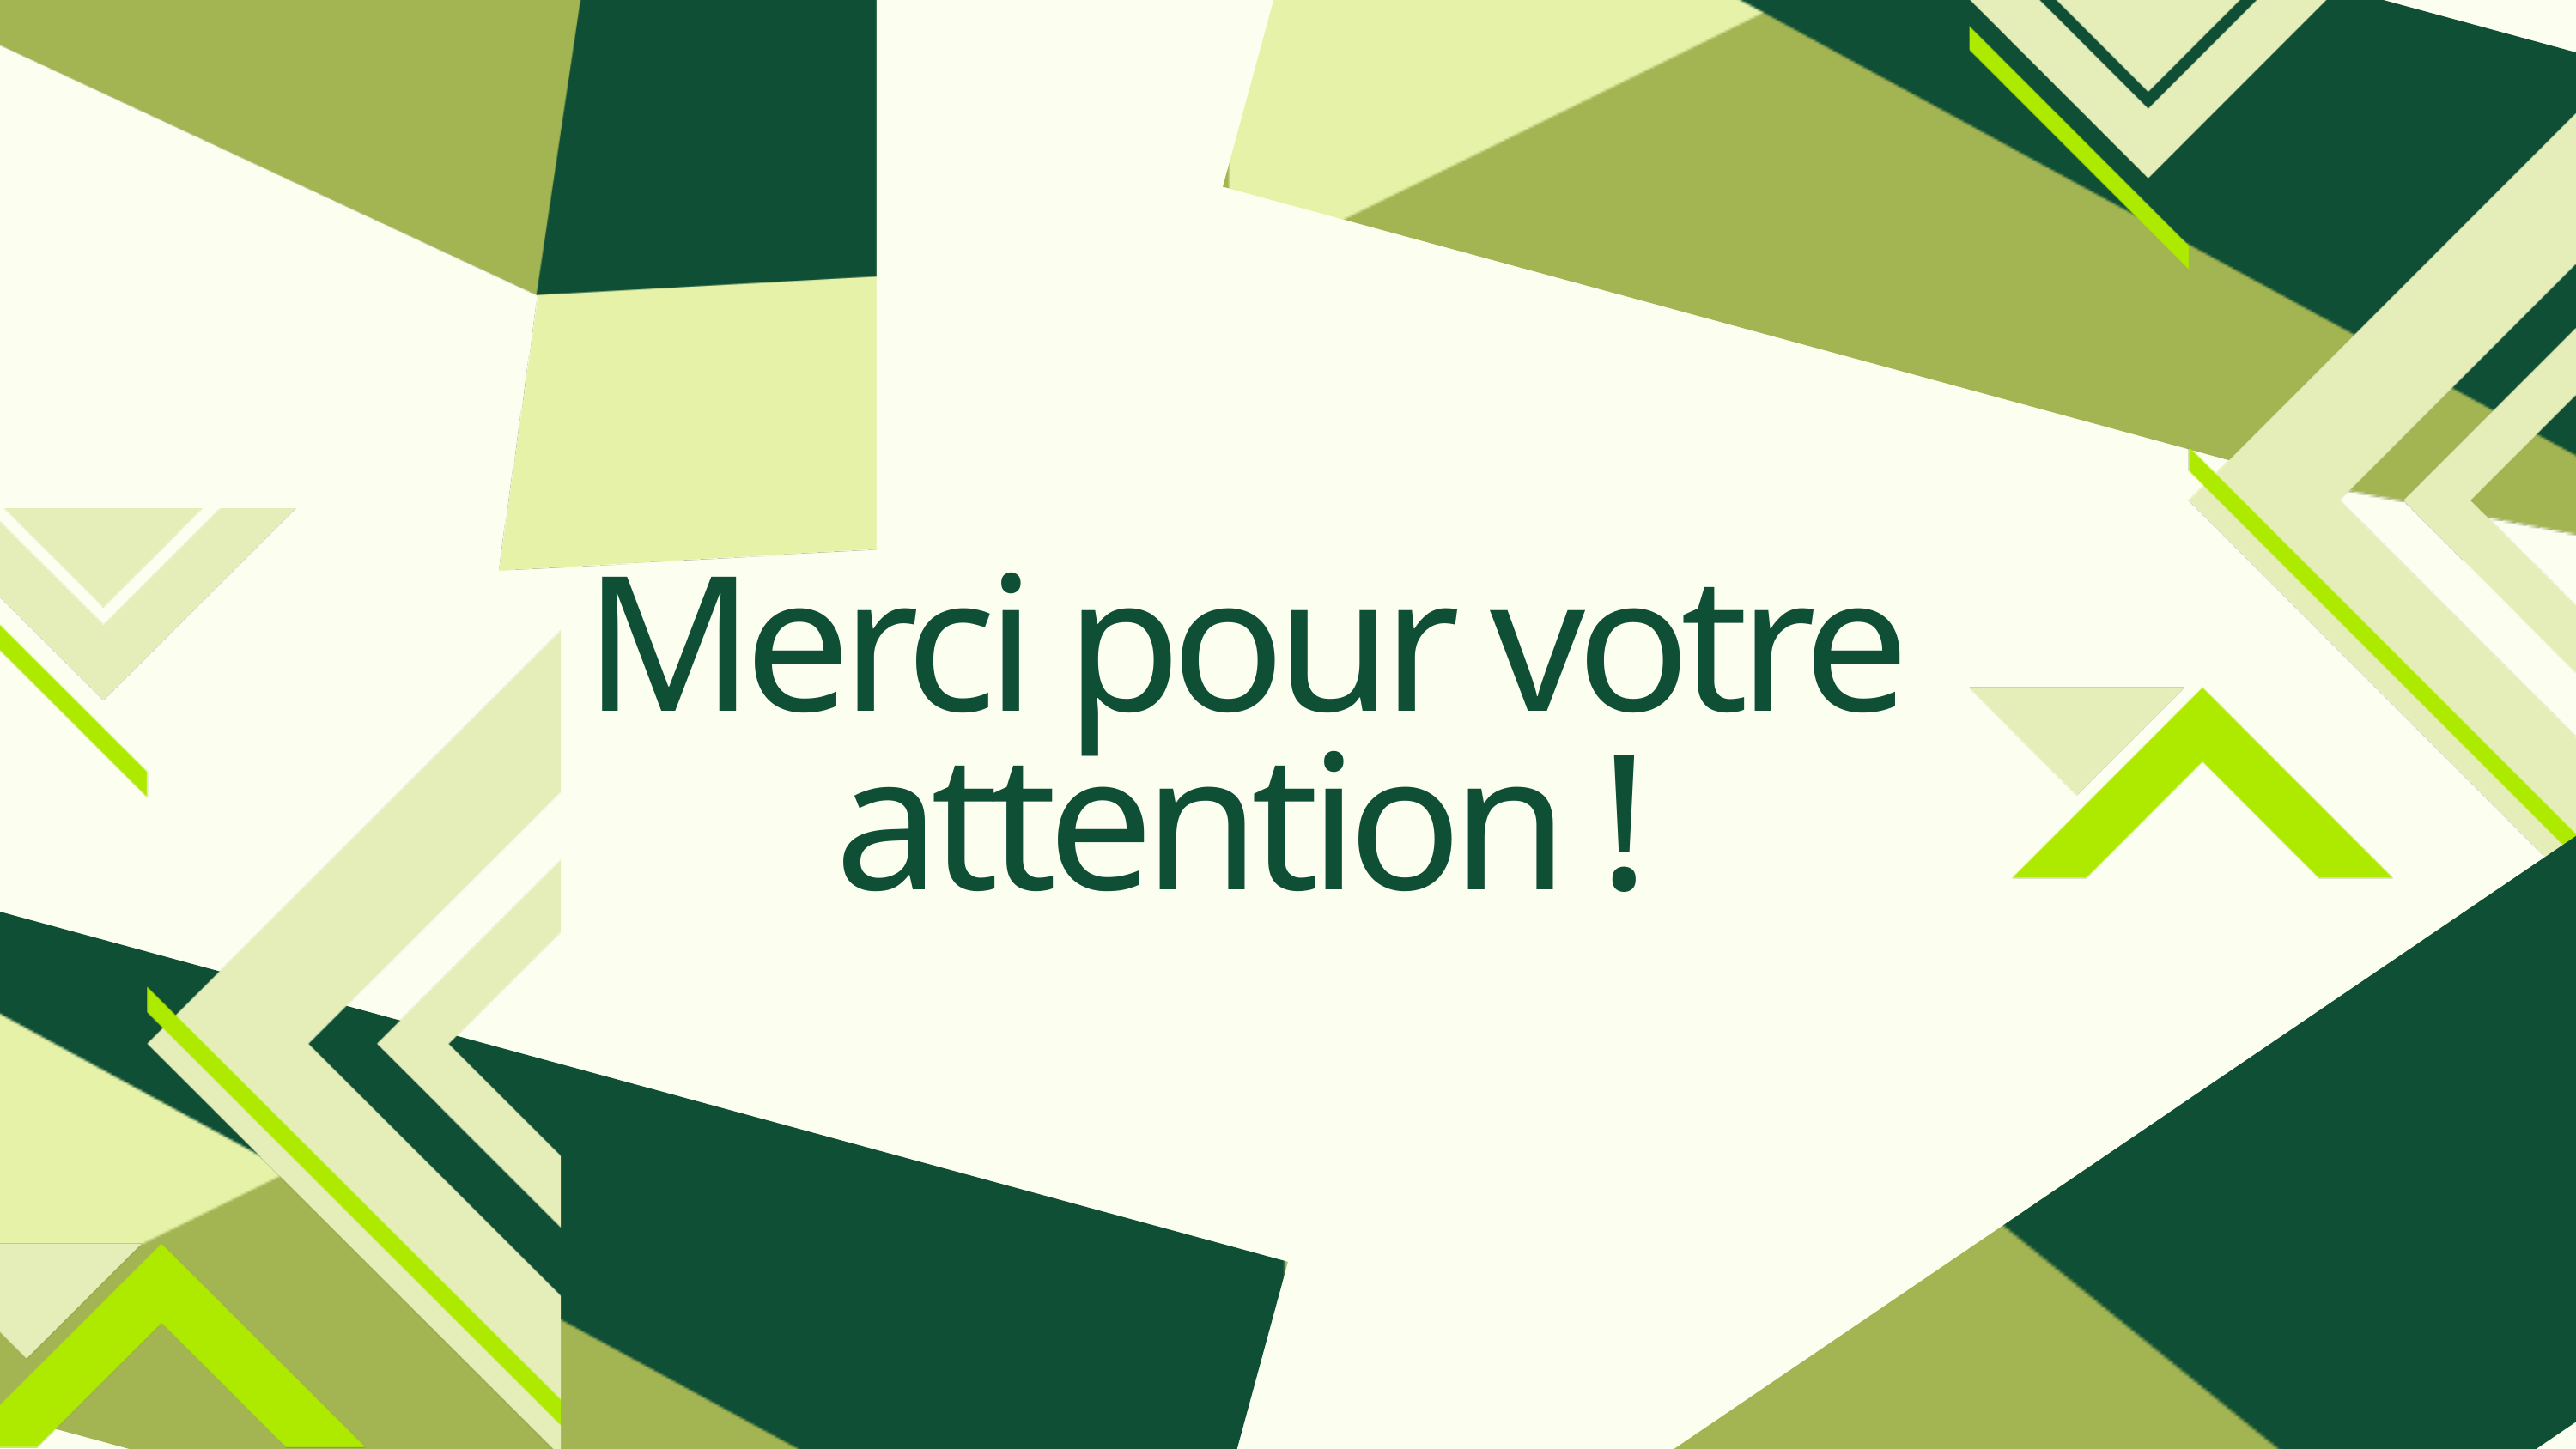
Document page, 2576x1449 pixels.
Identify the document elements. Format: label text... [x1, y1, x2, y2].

text_box [0, 0, 877, 570]
text_box [1674, 835, 2576, 1449]
text_box [0, 508, 562, 1449]
text_box [1969, 0, 2576, 888]
text_box [1223, 0, 1969, 390]
text_box [562, 1064, 1288, 1449]
text_box Merci pour votre attention ! [507, 570, 1978, 928]
